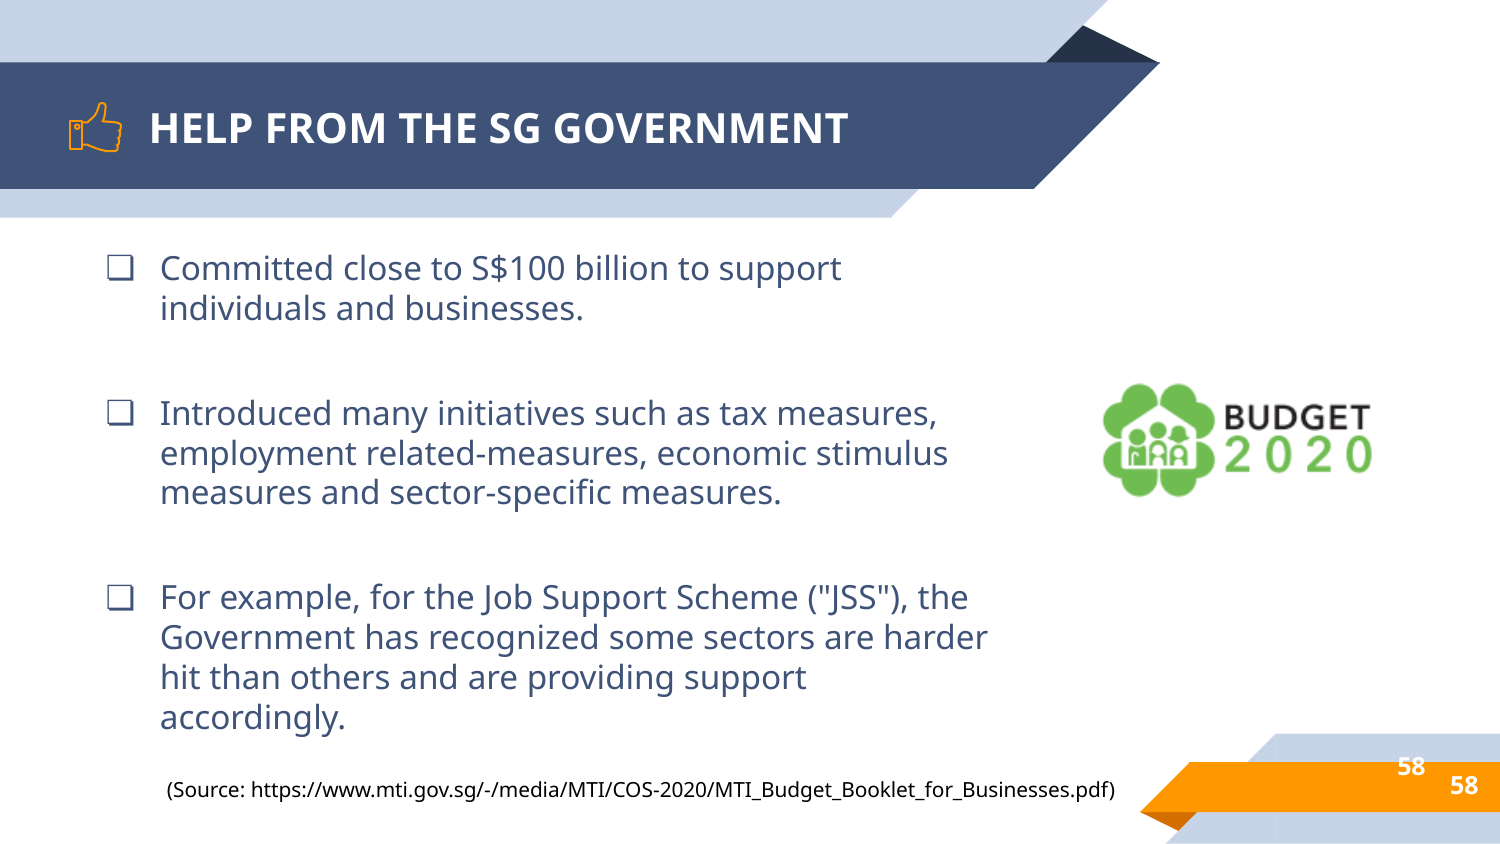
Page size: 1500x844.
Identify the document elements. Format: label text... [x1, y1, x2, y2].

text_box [69, 102, 122, 152]
text_box (Source: https://www.mti.gov.sg/-/media/MTI/COS-2020/MTI_Budget_Booklet_for_Businesses.pdf) [151, 768, 1240, 804]
title HELP FROM THE SG GOVERNMENT [133, 64, 997, 190]
slide_number 58 [1249, 760, 1494, 813]
text_box 58 [1196, 741, 1441, 794]
picture [1085, 360, 1397, 518]
text_box Committed close to S$100 billion to support individuals and businesses. Introduced many initiatives such as tax measures, employment related-measures, economic stimulus measures and sector-specific measures. For example, for the Job Support Scheme ("JSS"), the Government has recognized some sectors are harder hit than others and are providing support accordingly. [69, 214, 1012, 769]
